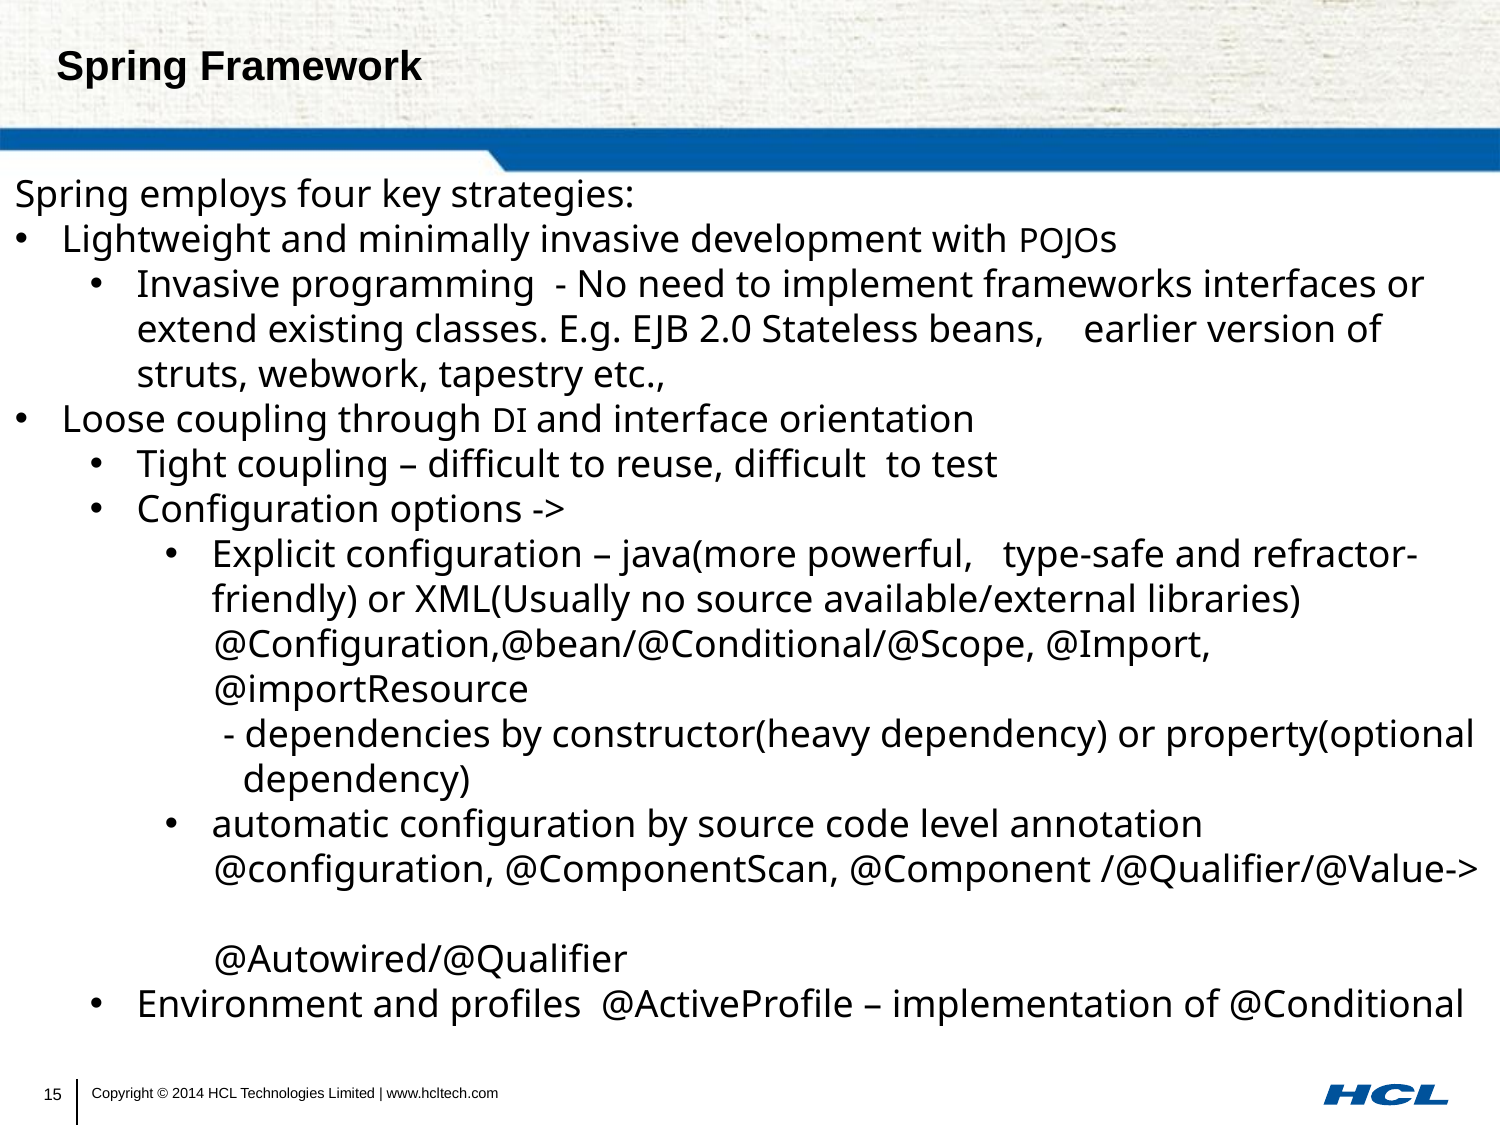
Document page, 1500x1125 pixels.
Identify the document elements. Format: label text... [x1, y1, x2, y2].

picture [0, 0, 1500, 162]
text_box Spring employs four key strategies: Lightweight and minimally invasive development with POJOs Invasive programming - No need to implement frameworks interfaces or extend existing classes. E.g. EJB 2.0 Stateless beans, earlier version of struts, webwork, tapestry etc., Loose coupling through DI and interface orientation Tight coupling – difficult to reuse, difficult to test Configuration options -> Explicit configuration – java(more powerful, type-safe and refractor-friendly) or XML(Usually no source available/external libraries) @Configuration,@bean/@Conditional/@Scope, @Import, @importResource - dependencies by constructor(heavy dependency) or property(optional dependency) automatic configuration by source code level annotation @configuration, @ComponentScan, @Component /@Qualifier/@Value-> @Autowired/@Qualifier Environment and profiles @ActiveProfile – implementation of @Conditional [0, 162, 1500, 1033]
title Spring Framework [50, 2, 1459, 126]
